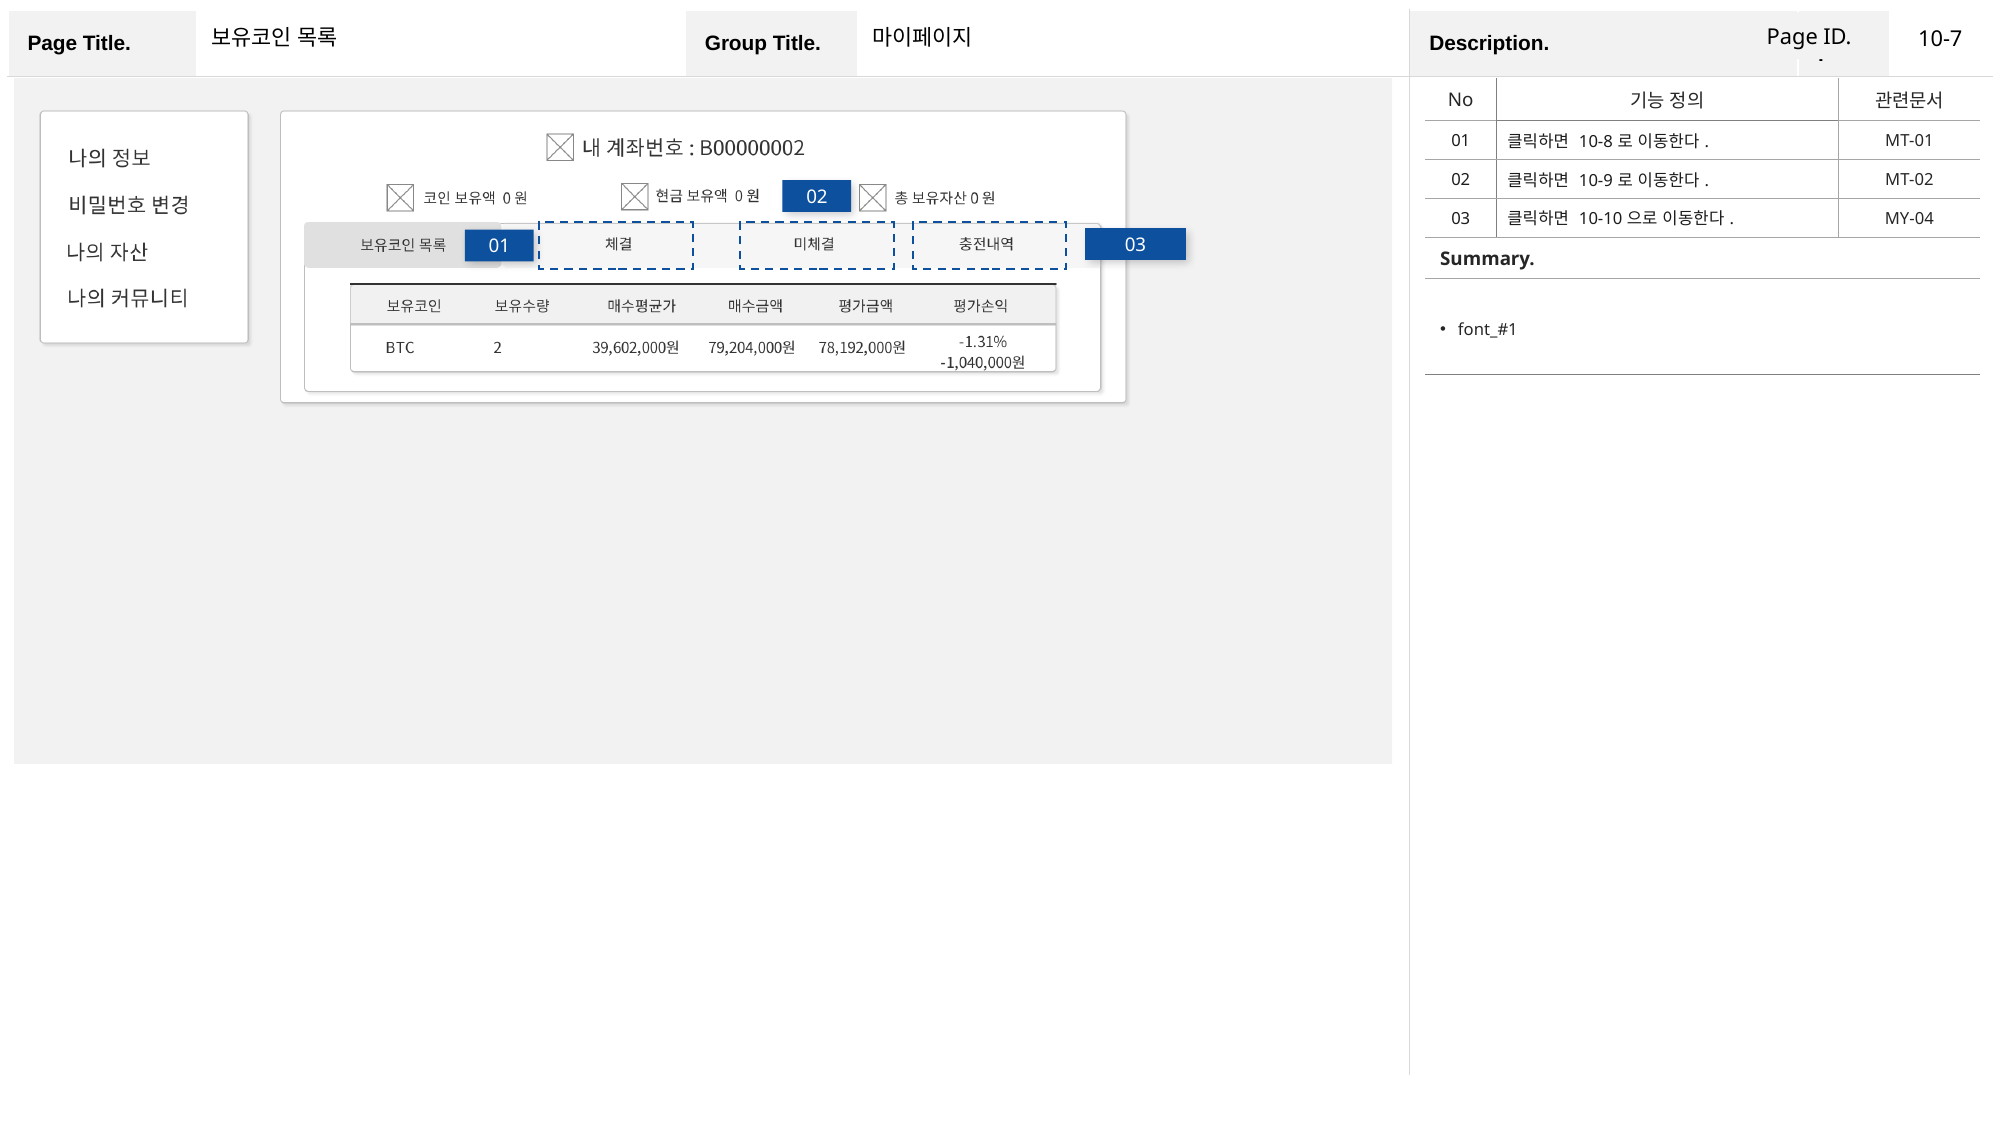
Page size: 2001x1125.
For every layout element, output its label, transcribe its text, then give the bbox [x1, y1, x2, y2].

table_cell MT-02 [1839, 160, 1980, 198]
table_cell 03 [1425, 199, 1496, 237]
list 보유코인 목록 [196, 18, 684, 55]
table_cell 클릭하면 10-10으로 이동한다. [1497, 199, 1838, 237]
table_cell font_#1 [1425, 279, 1980, 374]
text_box Page ID. [1730, 10, 1888, 61]
table_header 기능 정의 [1497, 78, 1838, 120]
picture [13, 77, 1393, 764]
table_cell Summary. [1425, 238, 1980, 278]
table_cell 02 [1425, 160, 1496, 198]
table_cell 클릭하면 10-8로 이동한다. [1497, 121, 1838, 159]
table_cell MY-04 [1839, 199, 1980, 237]
table_header No [1425, 78, 1496, 120]
table_header 관련문서 [1839, 78, 1980, 120]
text_box 10-7 [1903, 17, 1978, 59]
table_cell 01 [1425, 121, 1496, 159]
table_cell MT-01 [1839, 121, 1980, 159]
list 마이페이지 [858, 18, 1405, 55]
table_cell 클릭하면 10-9로 이동한다. [1497, 160, 1838, 198]
